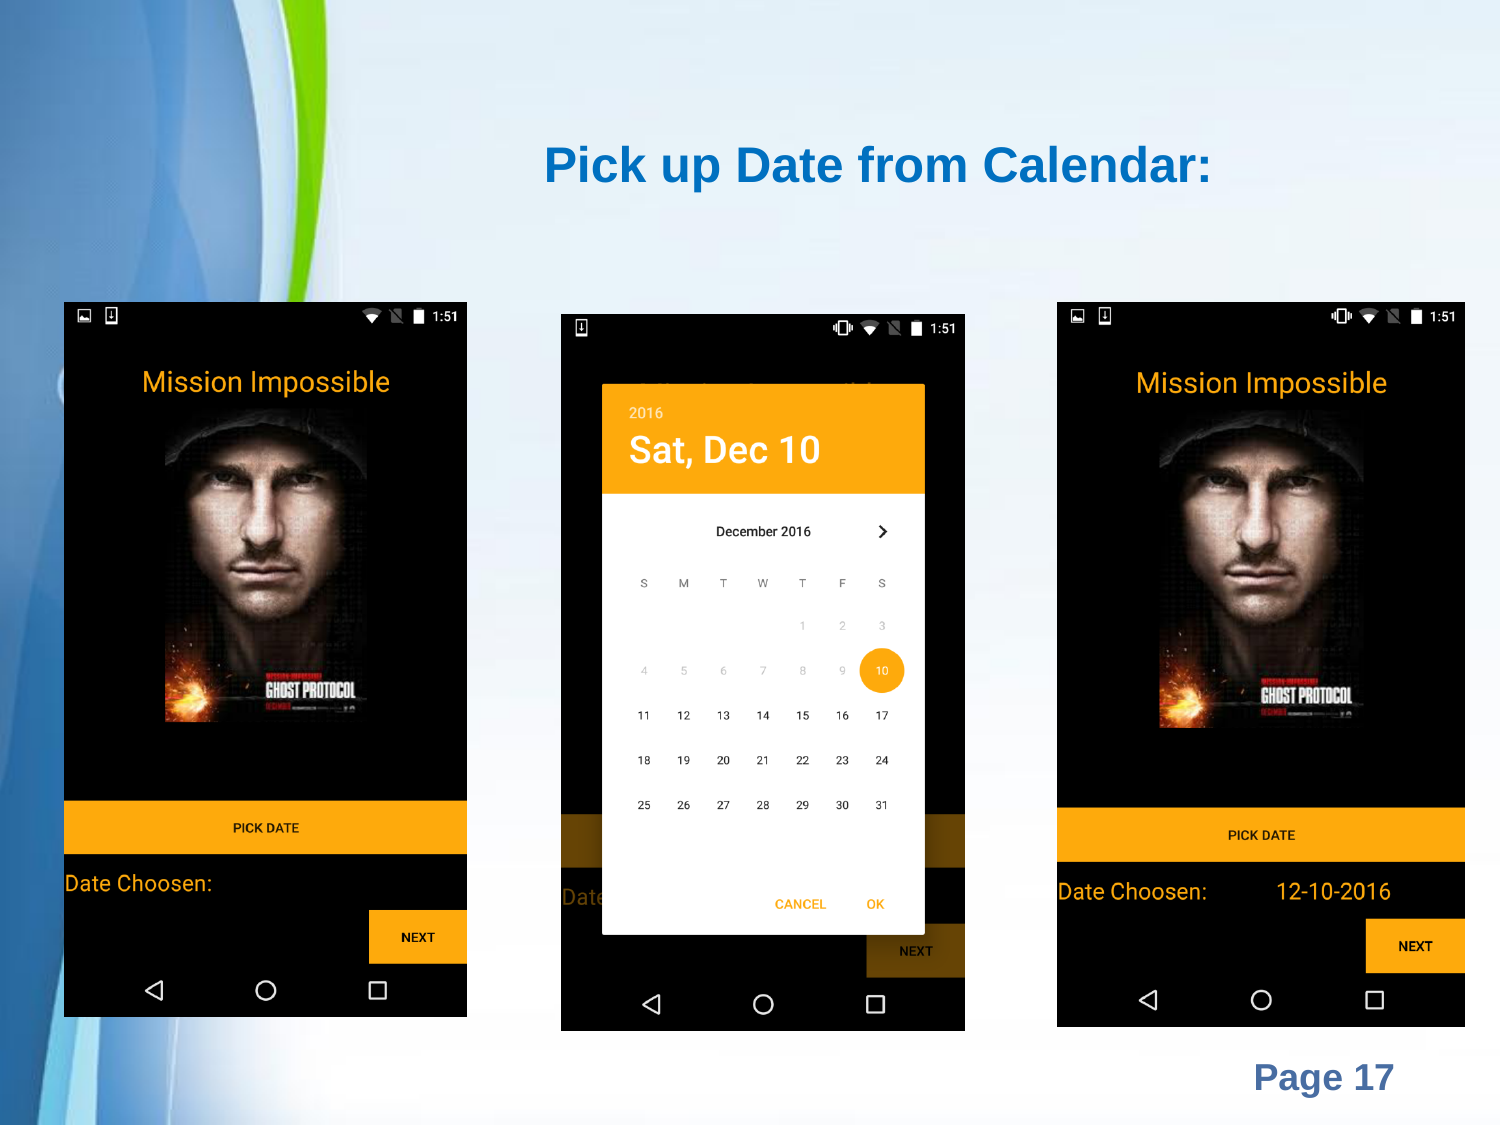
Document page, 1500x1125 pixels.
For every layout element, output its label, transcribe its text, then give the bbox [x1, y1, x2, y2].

picture [0, 0, 1500, 1125]
text_box Pick up Date from Calendar: [529, 125, 1229, 201]
